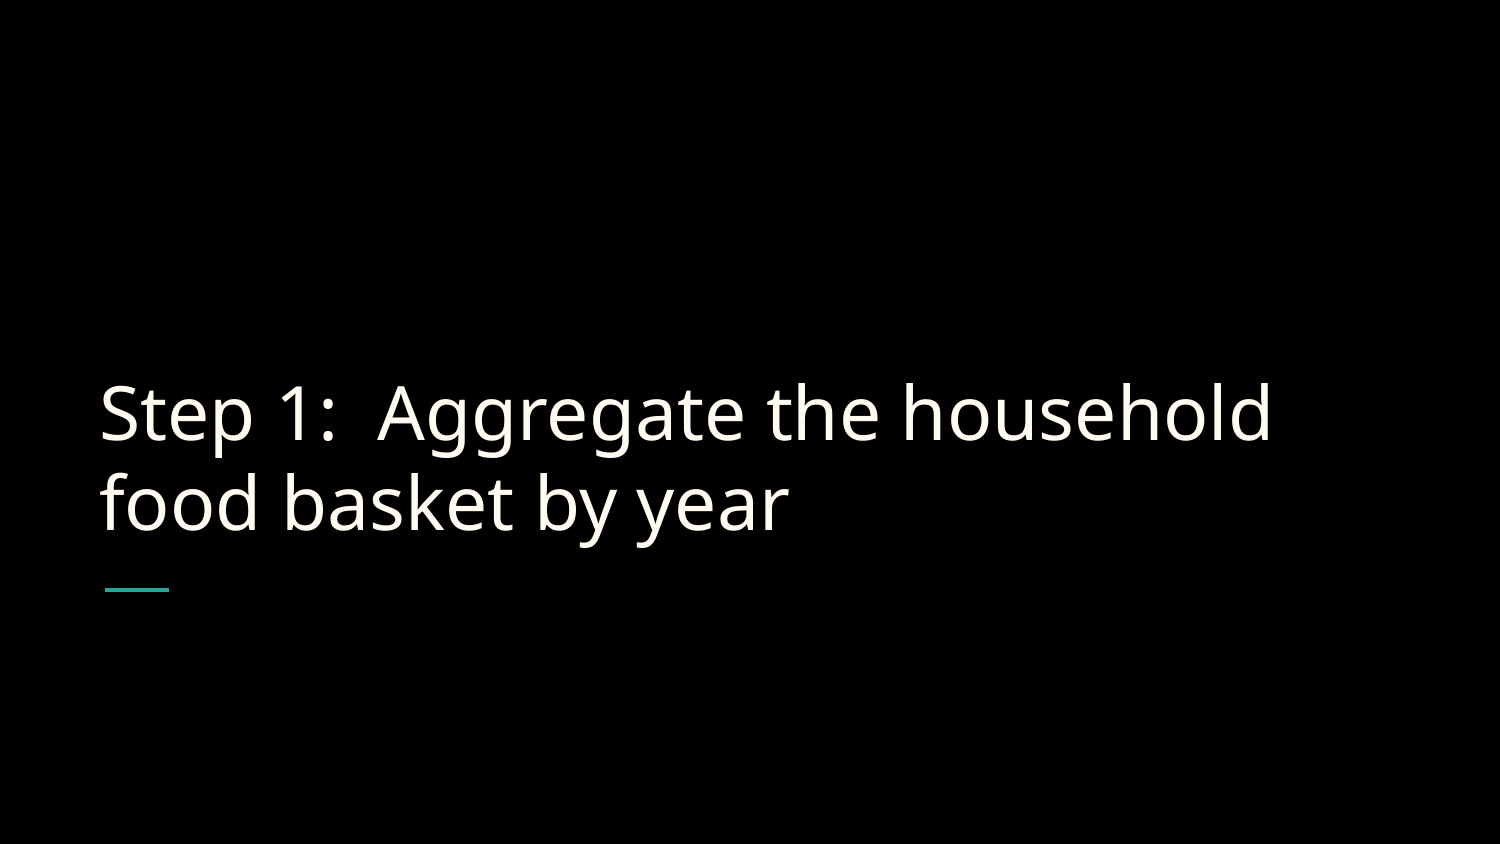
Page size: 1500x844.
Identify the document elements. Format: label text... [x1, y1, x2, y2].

title Step 1: Aggregate the household food basket by year [84, 385, 1416, 561]
